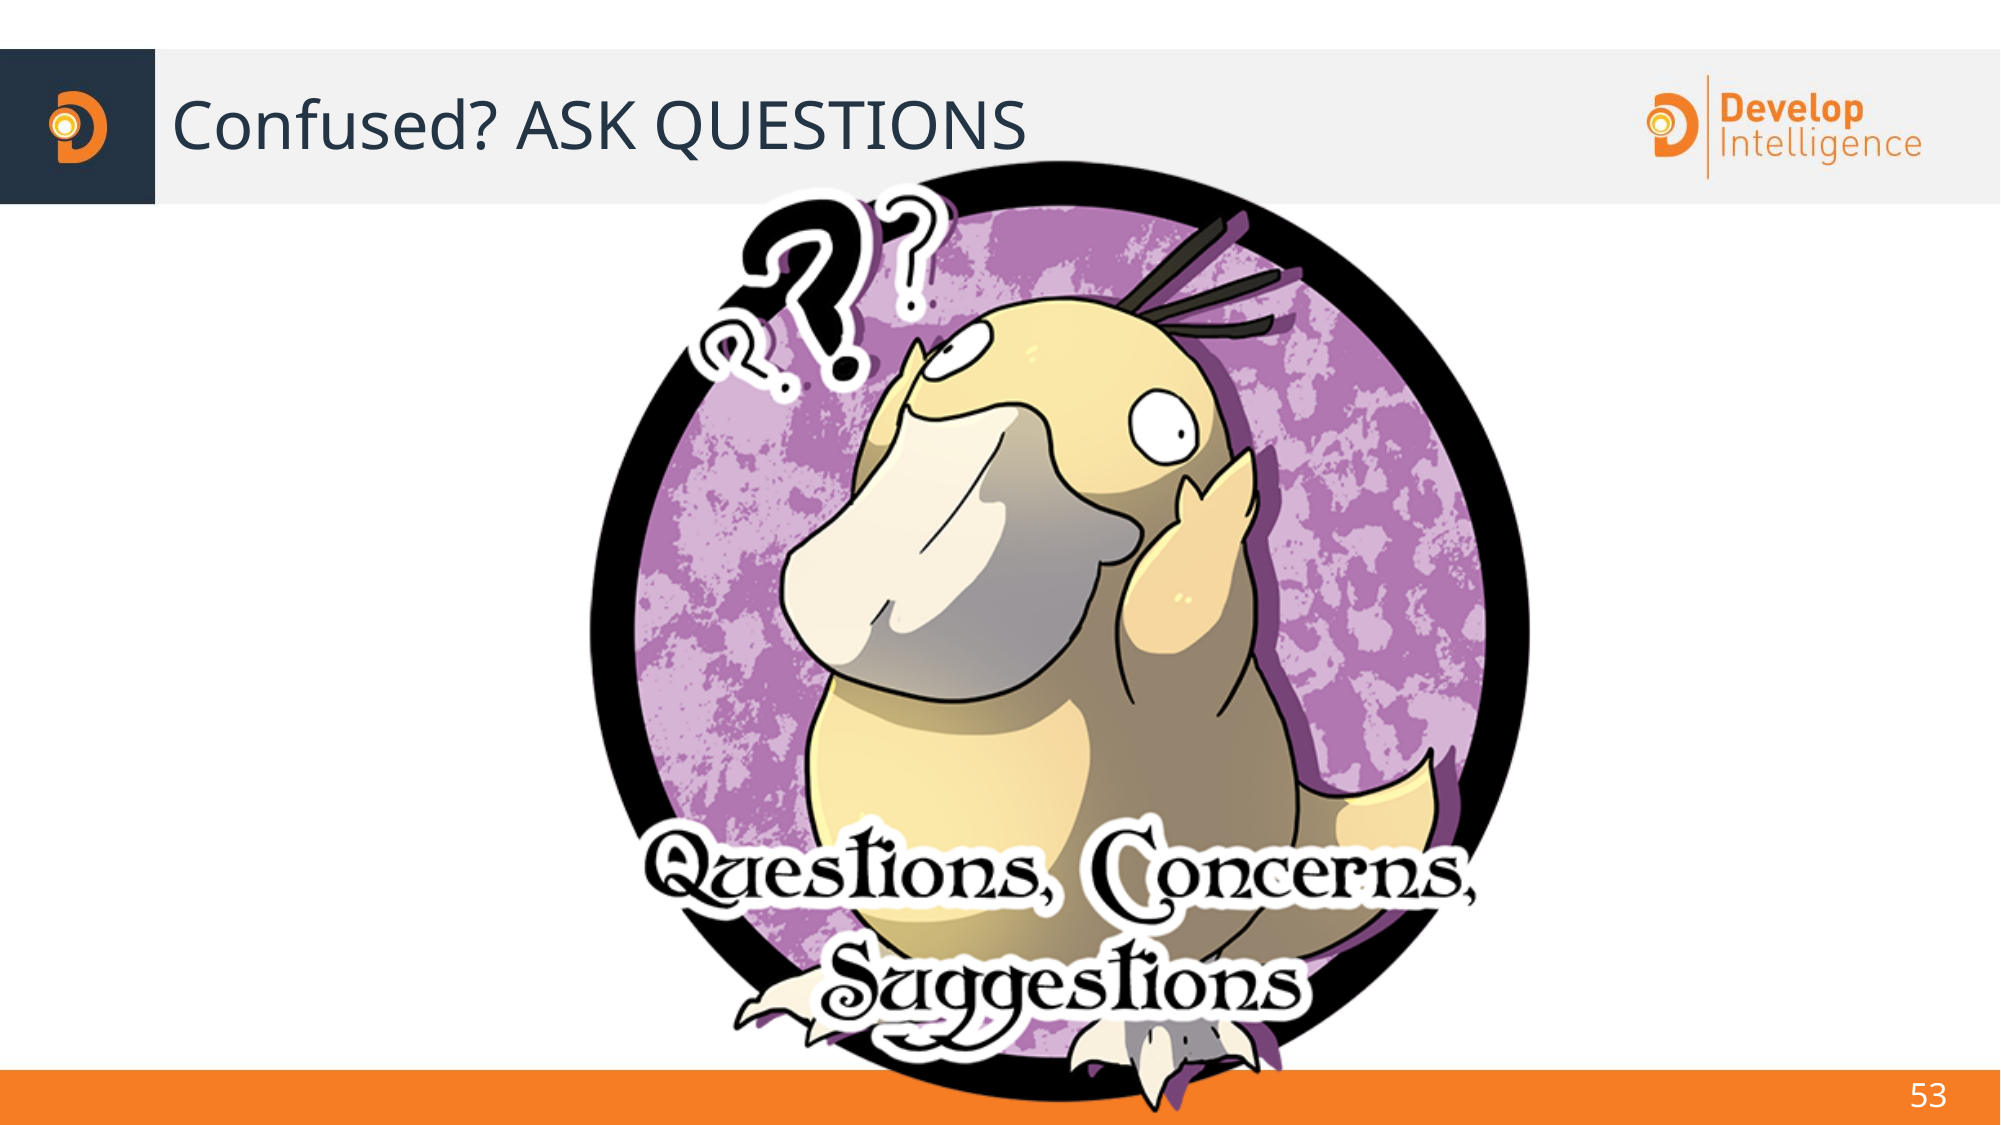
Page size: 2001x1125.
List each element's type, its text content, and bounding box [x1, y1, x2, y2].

picture [0, 0, 2001, 1125]
slide_number 53 [1860, 1072, 1998, 1122]
title Confused? ASK QUESTIONS [156, 53, 1999, 203]
